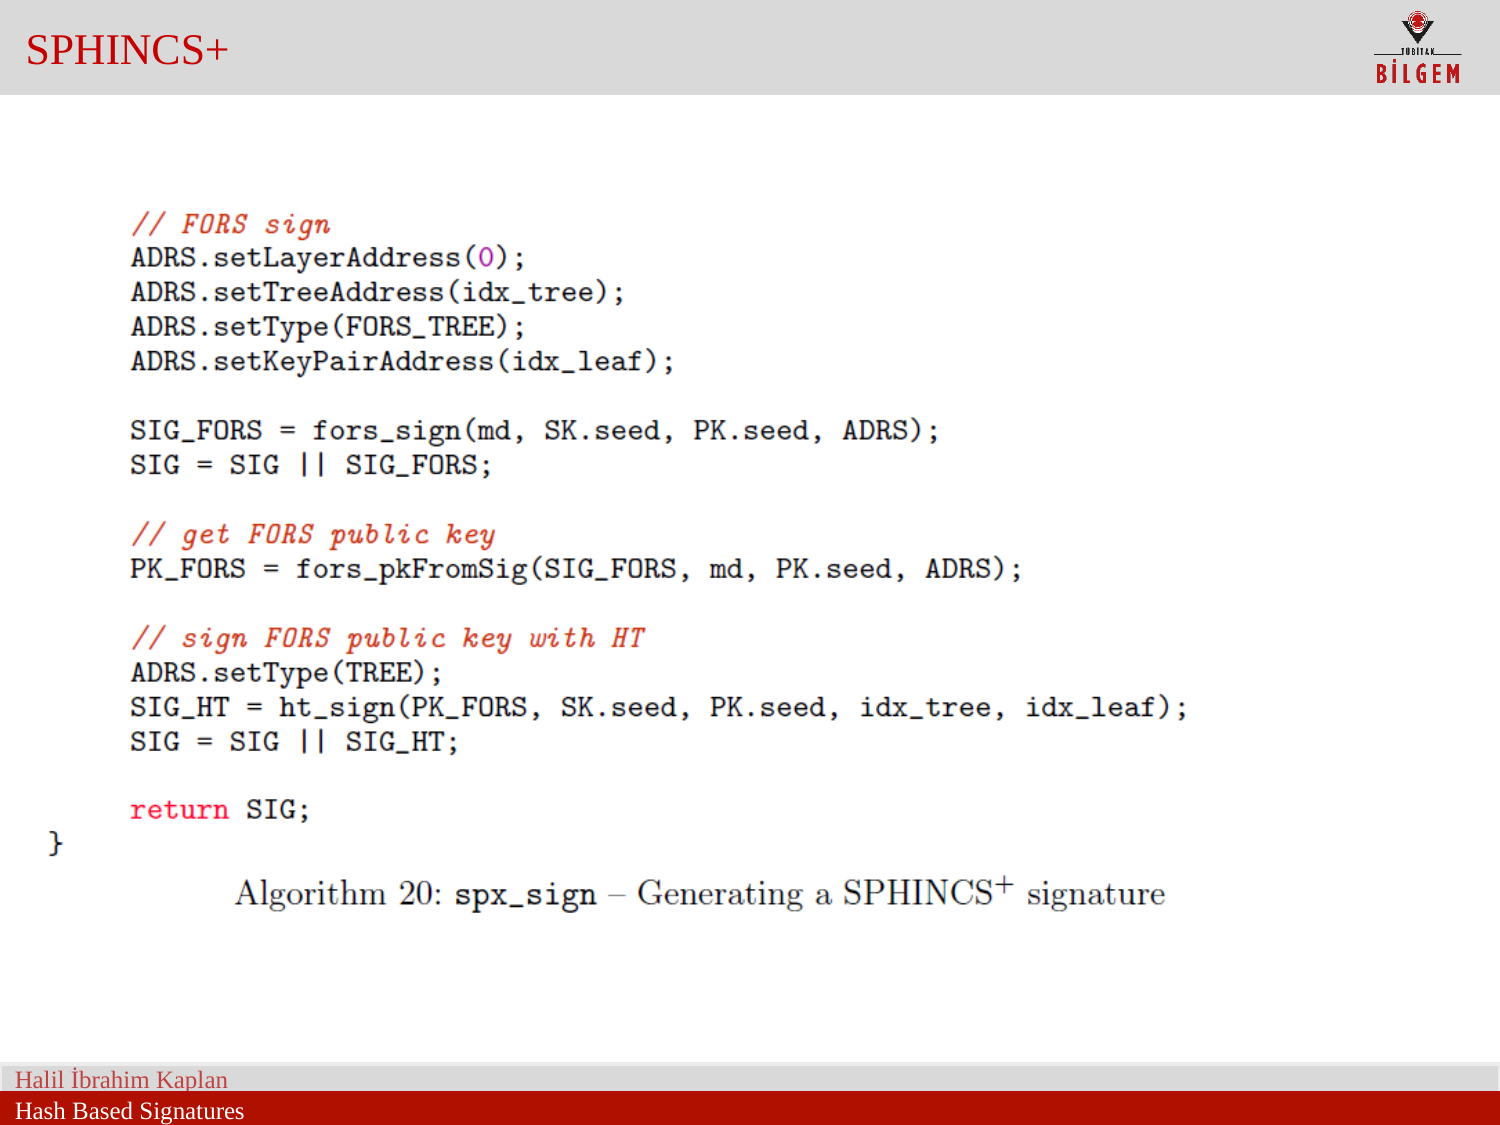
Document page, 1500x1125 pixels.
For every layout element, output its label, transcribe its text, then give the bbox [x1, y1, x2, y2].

text_box Hash Based Signatures [0, 1091, 1500, 1125]
text_box Halil İbrahim Kaplan [0, 1062, 1500, 1091]
picture [45, 203, 1194, 924]
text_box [0, 0, 1500, 98]
